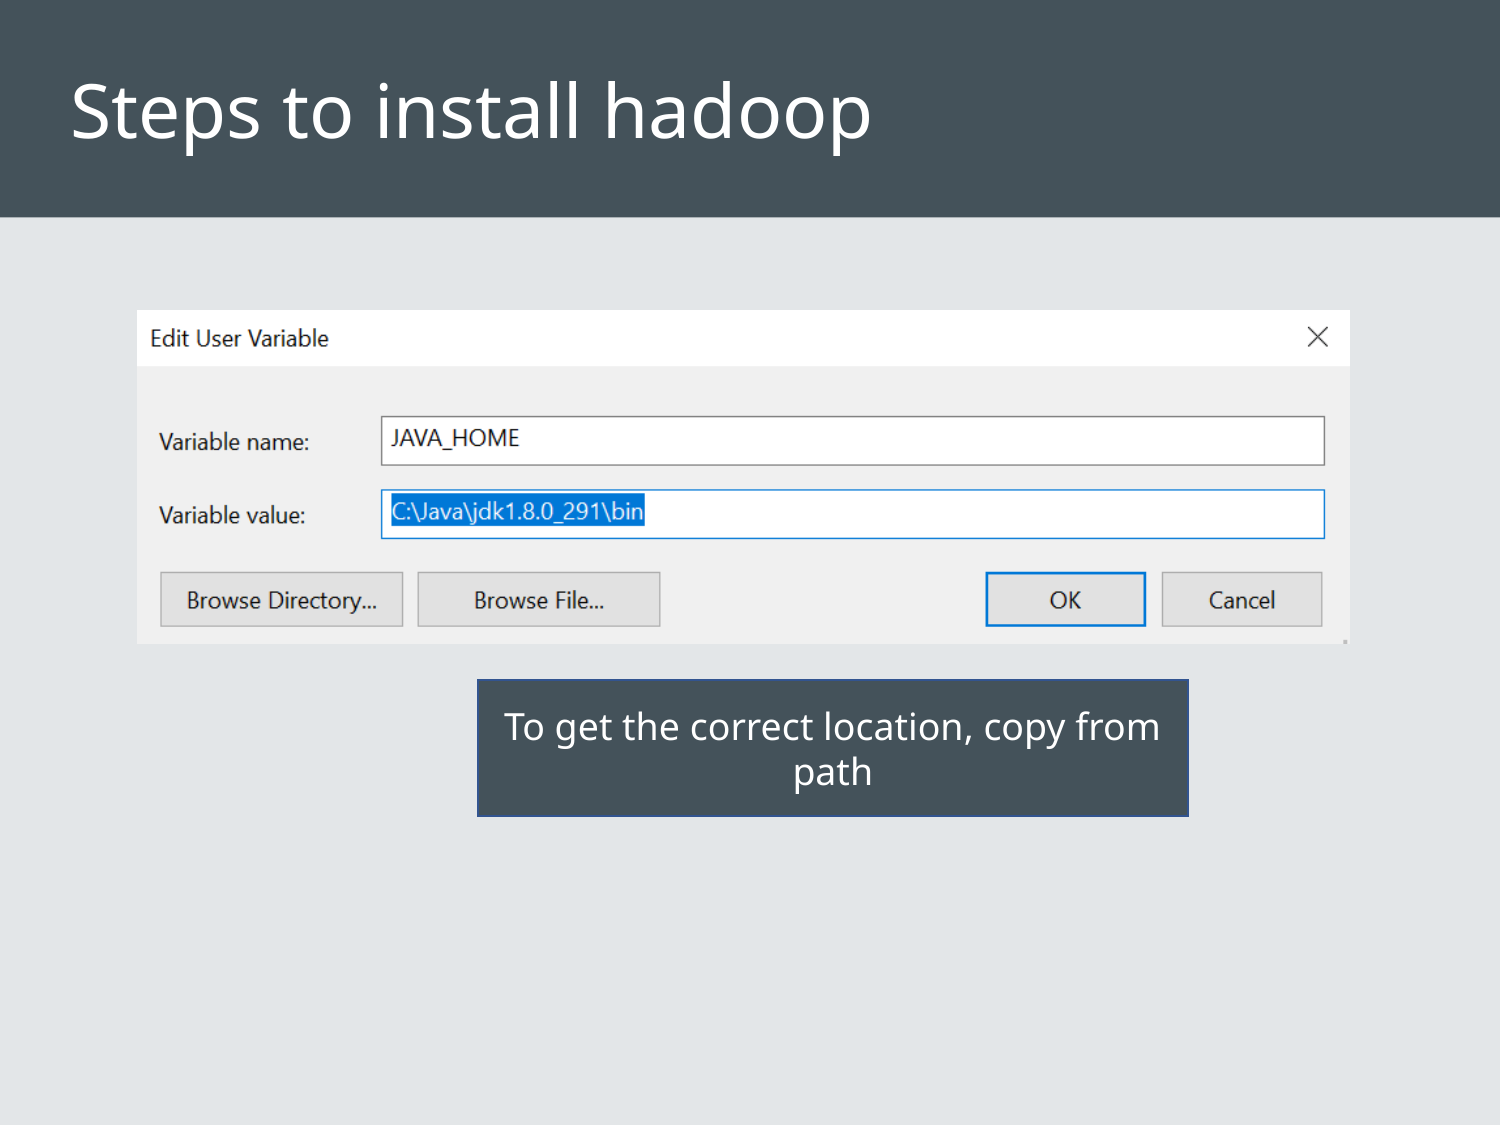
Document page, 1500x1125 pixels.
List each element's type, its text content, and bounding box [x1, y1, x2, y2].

text_box To get the correct location, copy from path [477, 679, 1189, 817]
title Steps to install hadoop [55, 0, 1432, 218]
picture [137, 310, 1350, 644]
